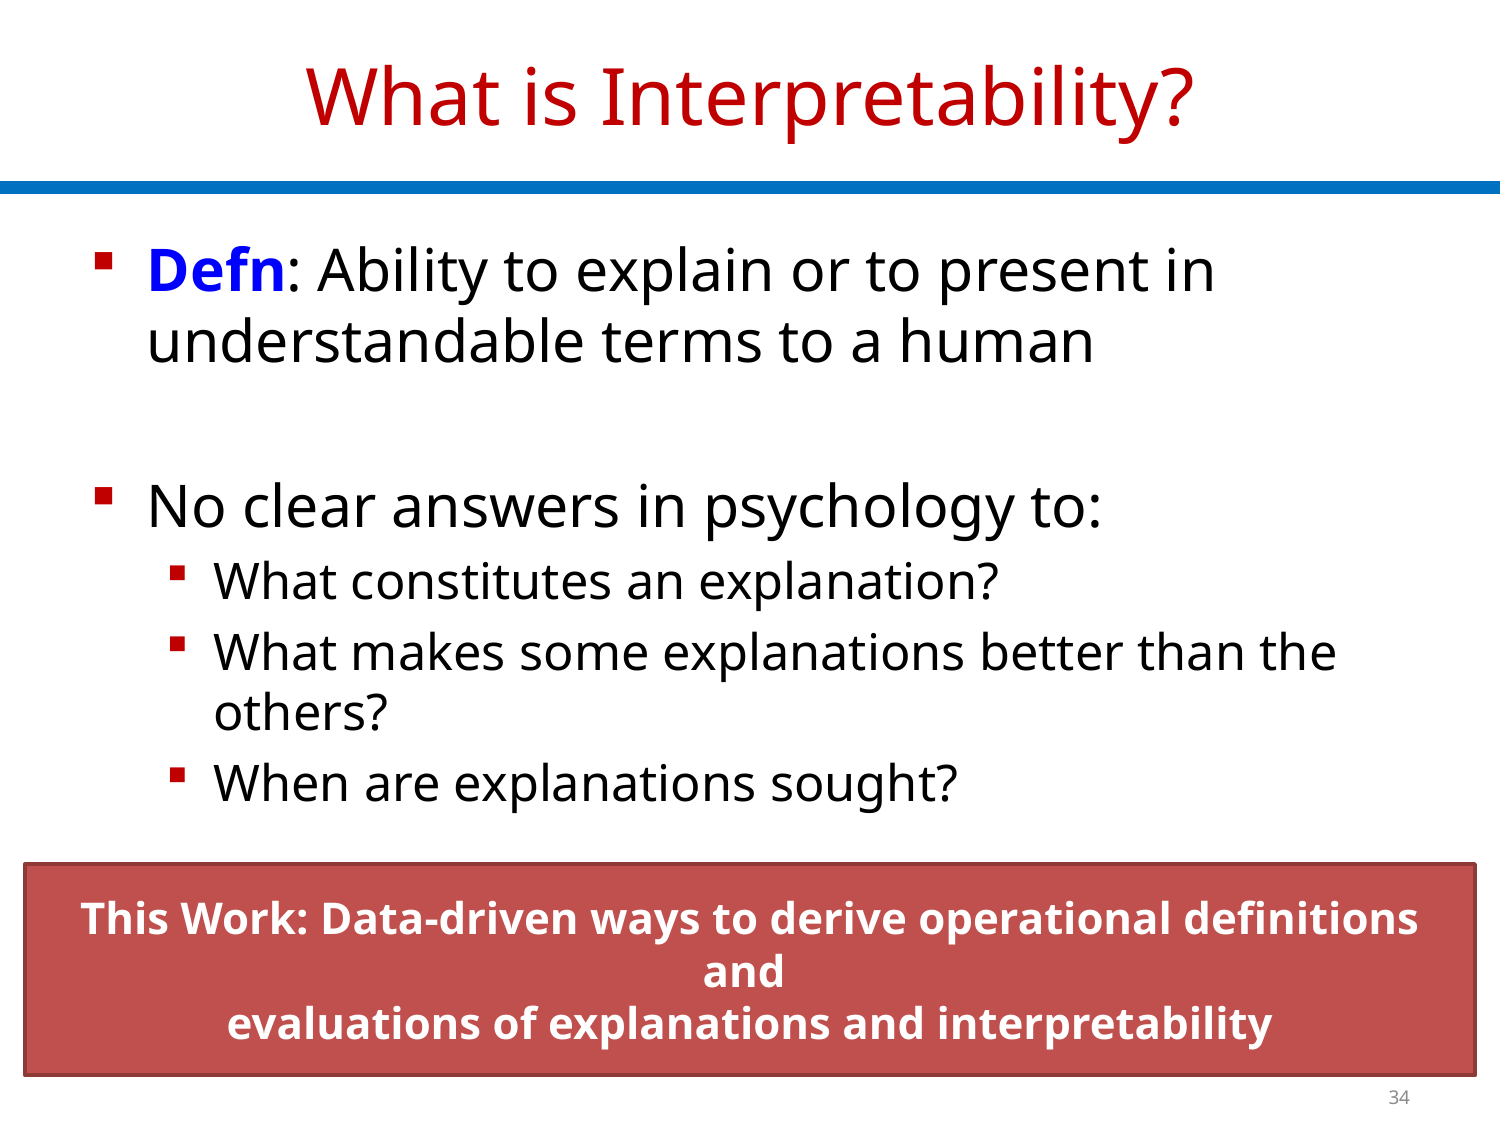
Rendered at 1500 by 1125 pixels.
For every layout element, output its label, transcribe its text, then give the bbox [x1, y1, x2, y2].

list Defn: Ability to explain or to present in understandable terms to a human No clear answers in psychology to: What constitutes an explanation? What makes some explanations better than the others? When are explanations sought? [75, 225, 1425, 862]
slide_number 34 [1074, 1085, 1425, 1112]
text_box This Work: Data-driven ways to derive operational definitions and evaluations of explanations and interpretability [23, 862, 1477, 1077]
title What is Interpretability? [0, 0, 1500, 188]
